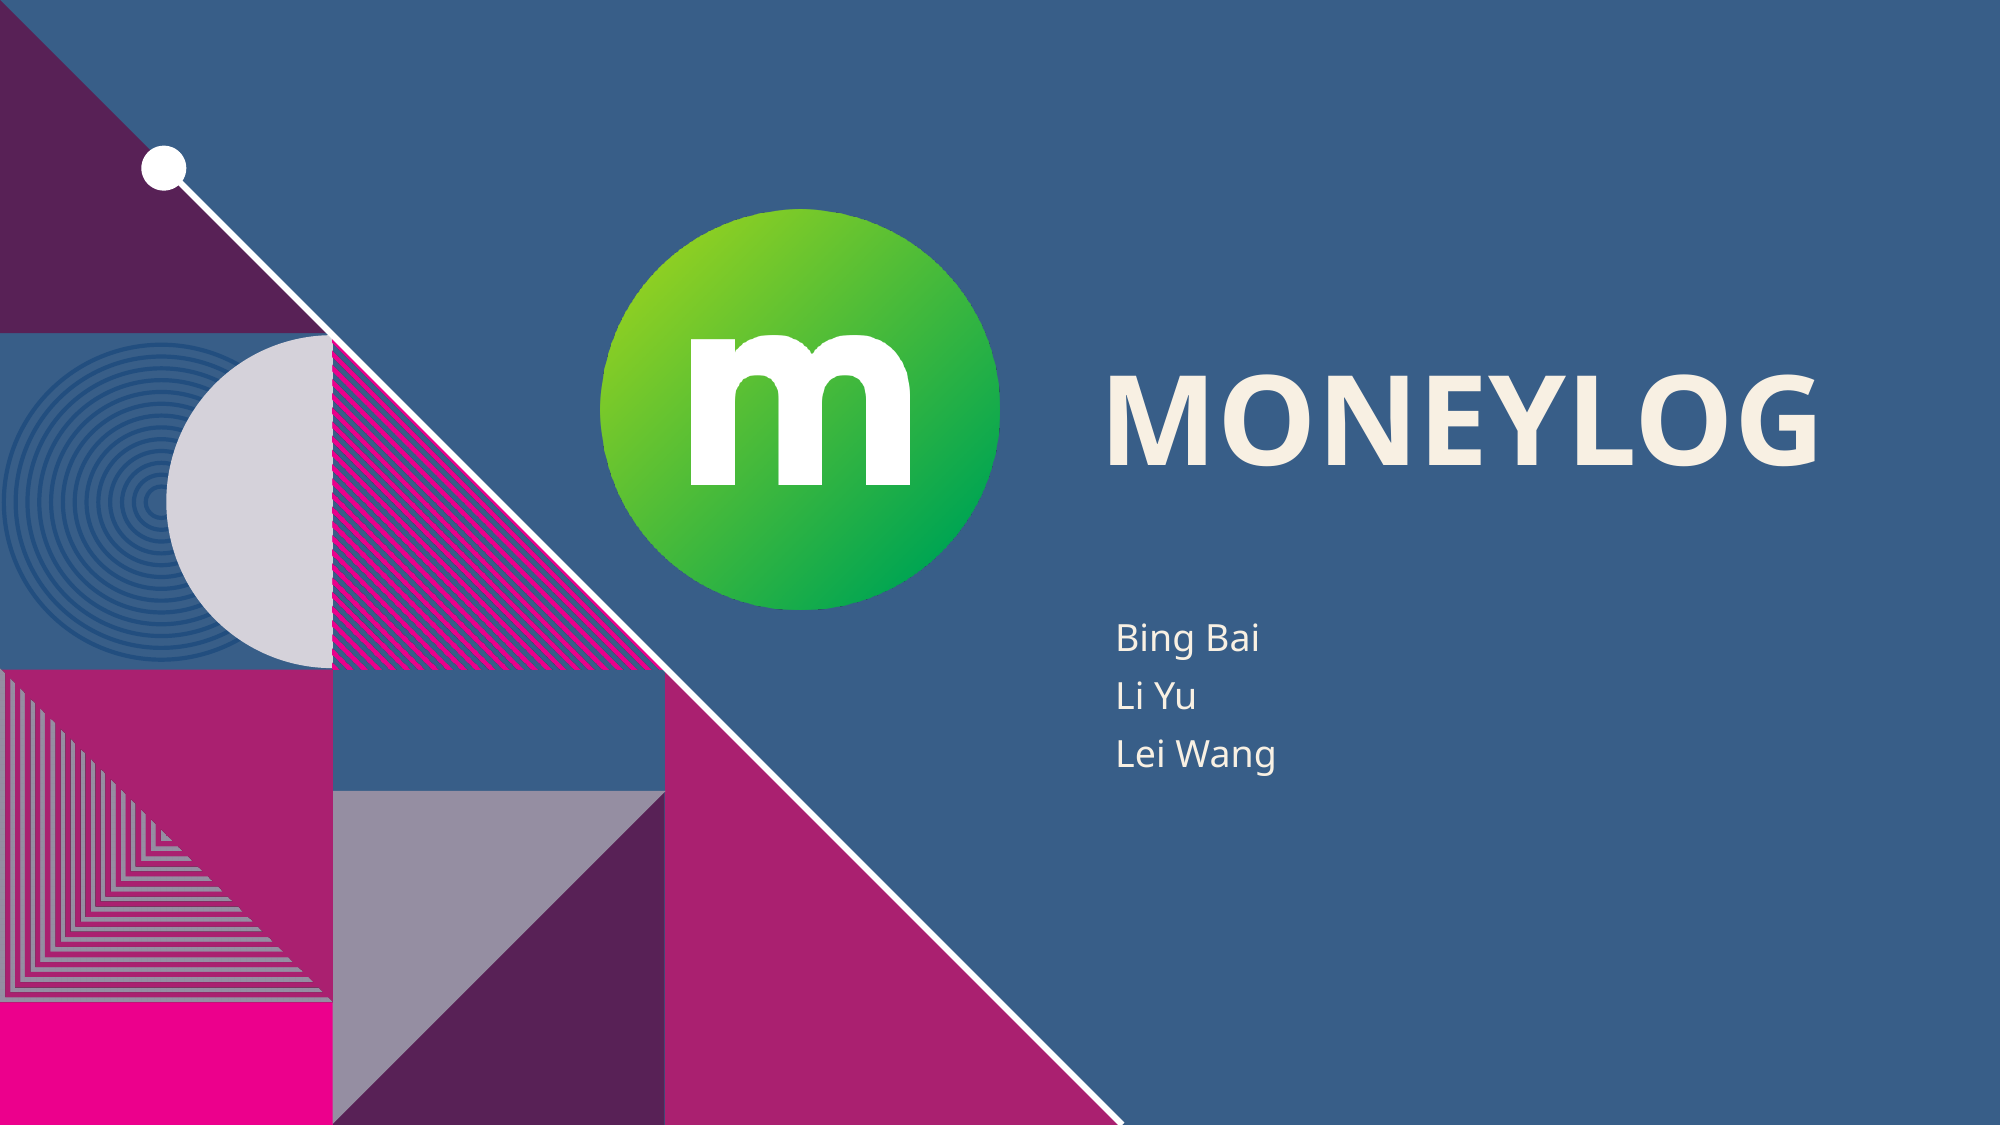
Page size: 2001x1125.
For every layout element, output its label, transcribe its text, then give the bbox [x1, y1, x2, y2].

title Moneylog [1084, 108, 1985, 500]
picture [0, 209, 1000, 1002]
subtitle Bing Bai Li Yu Lei Wang [1100, 592, 2000, 865]
